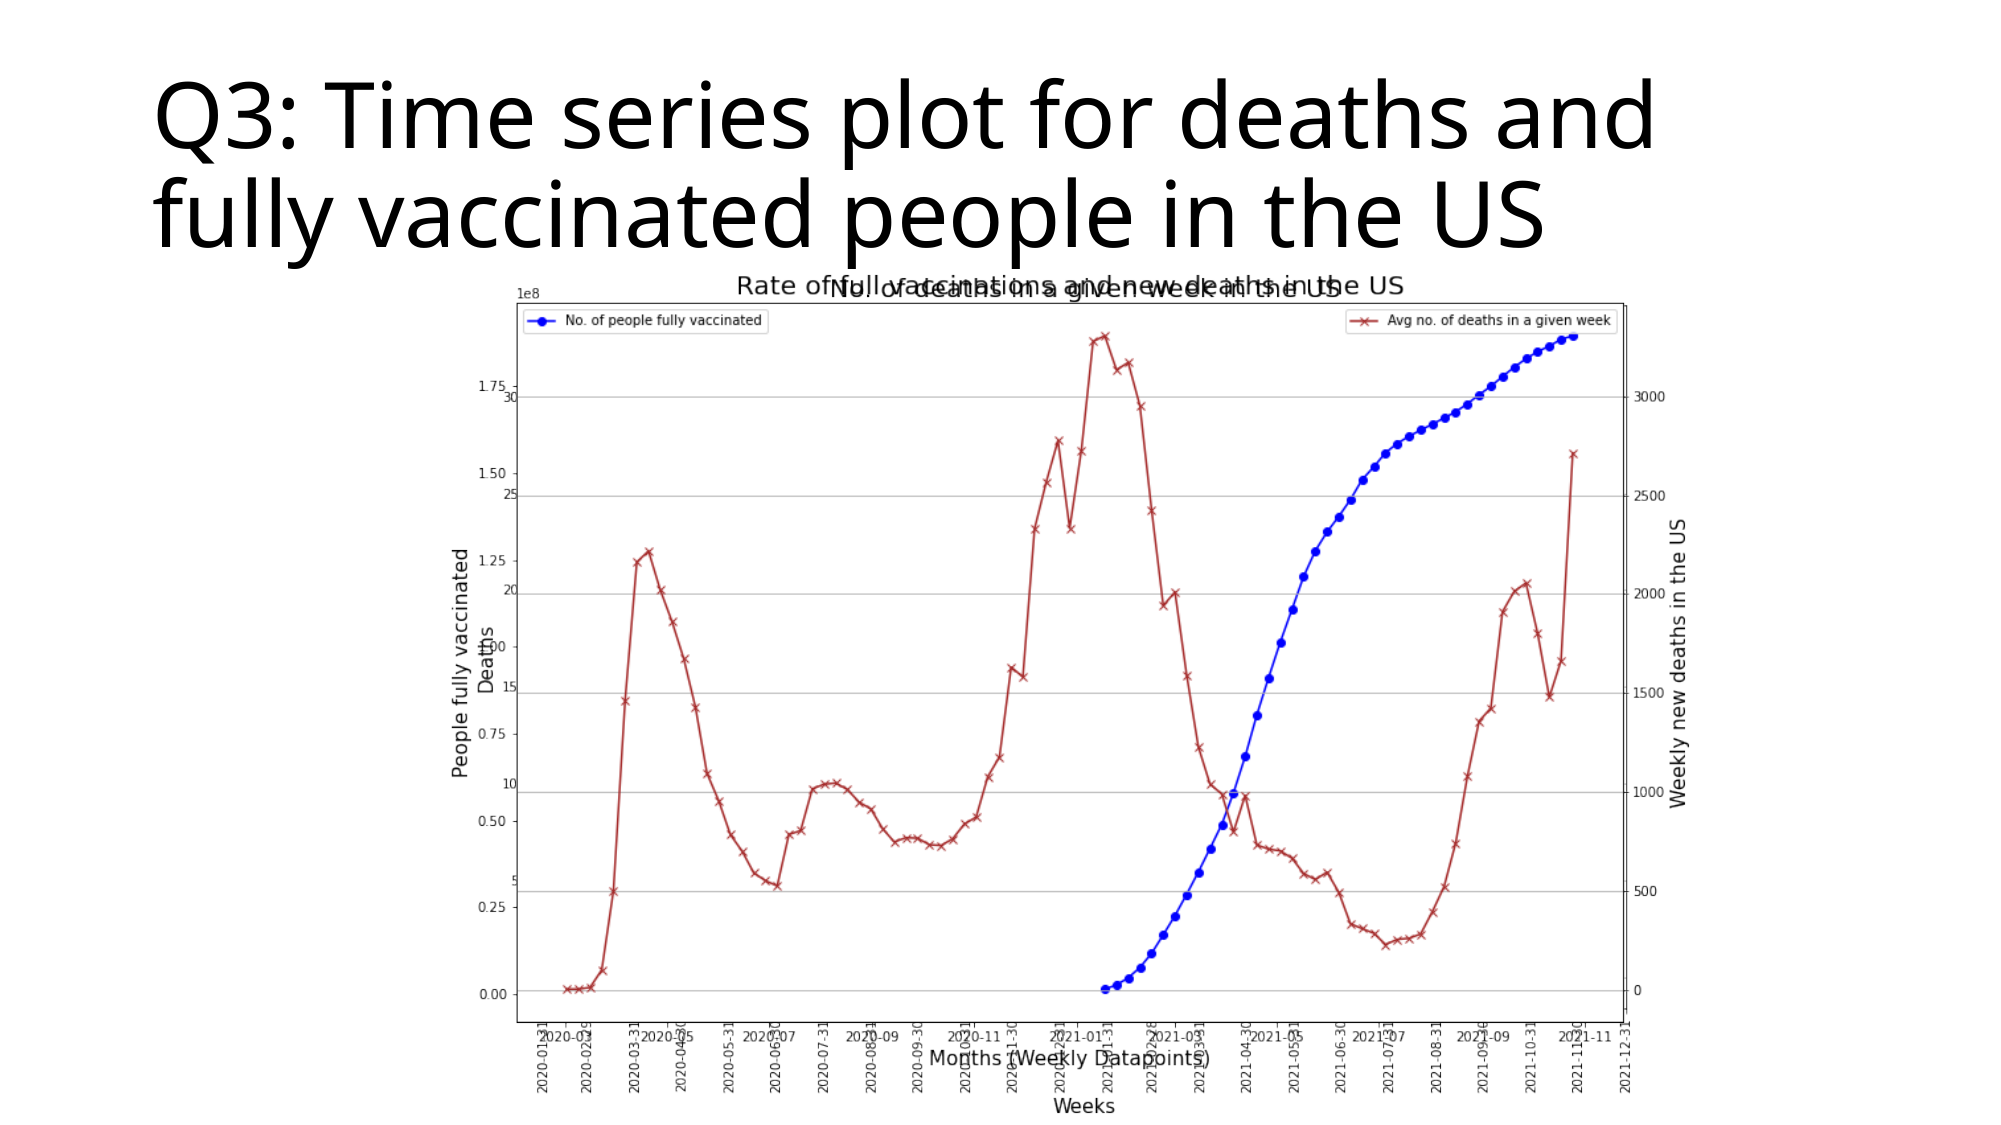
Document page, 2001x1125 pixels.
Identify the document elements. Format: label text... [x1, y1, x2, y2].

title Q3: Time series plot for deaths and fully vaccinated people in the US [137, 59, 1863, 278]
picture [338, 189, 1766, 1125]
